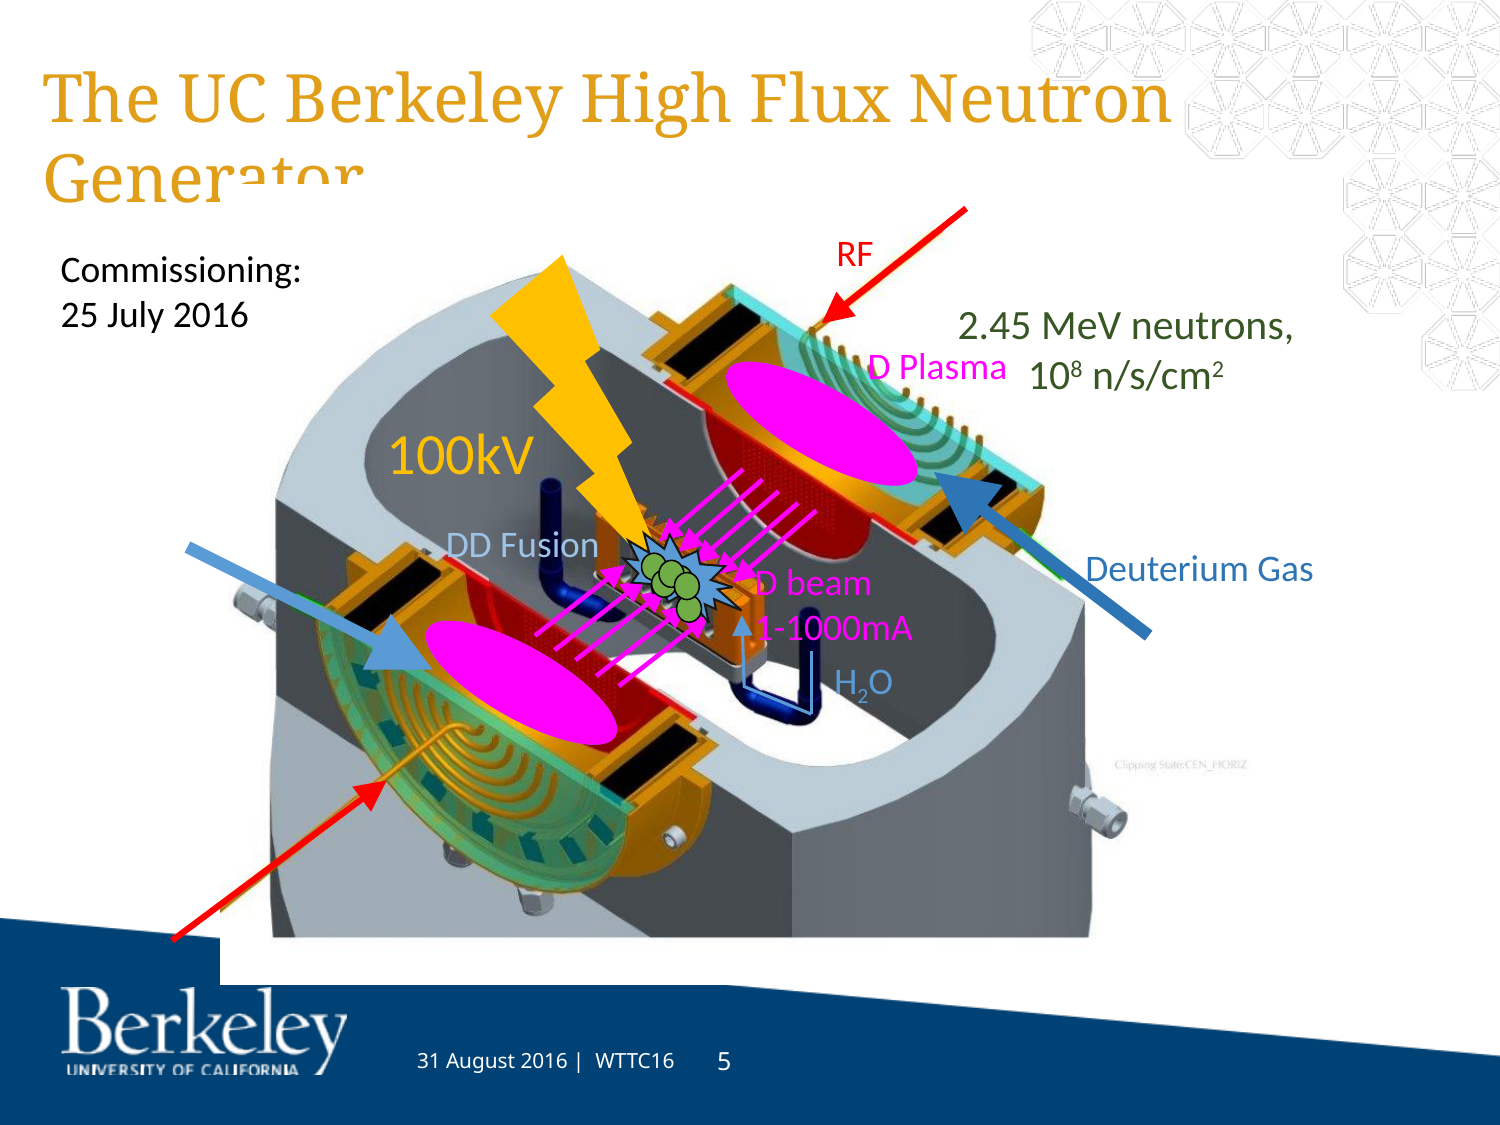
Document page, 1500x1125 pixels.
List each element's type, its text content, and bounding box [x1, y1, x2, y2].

title The UC Berkeley High Flux Neutron Generator [27, 42, 1460, 231]
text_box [748, 479, 763, 501]
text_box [741, 614, 745, 687]
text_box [618, 615, 710, 687]
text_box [933, 471, 1149, 636]
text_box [171, 780, 387, 941]
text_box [767, 490, 779, 501]
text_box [800, 510, 817, 583]
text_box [187, 546, 434, 670]
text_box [658, 468, 744, 542]
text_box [575, 589, 667, 661]
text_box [595, 605, 687, 677]
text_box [742, 685, 812, 715]
text_box 2.45 MeV neutrons, 108 n/s/cm2 [1260, 290, 1332, 356]
text_box Commissioning: 25 July 2016 [45, 237, 214, 343]
picture [219, 184, 1256, 985]
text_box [713, 502, 799, 576]
text_box Deuterium Gas [1260, 536, 1384, 597]
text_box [534, 564, 626, 636]
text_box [821, 208, 967, 324]
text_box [554, 579, 646, 651]
